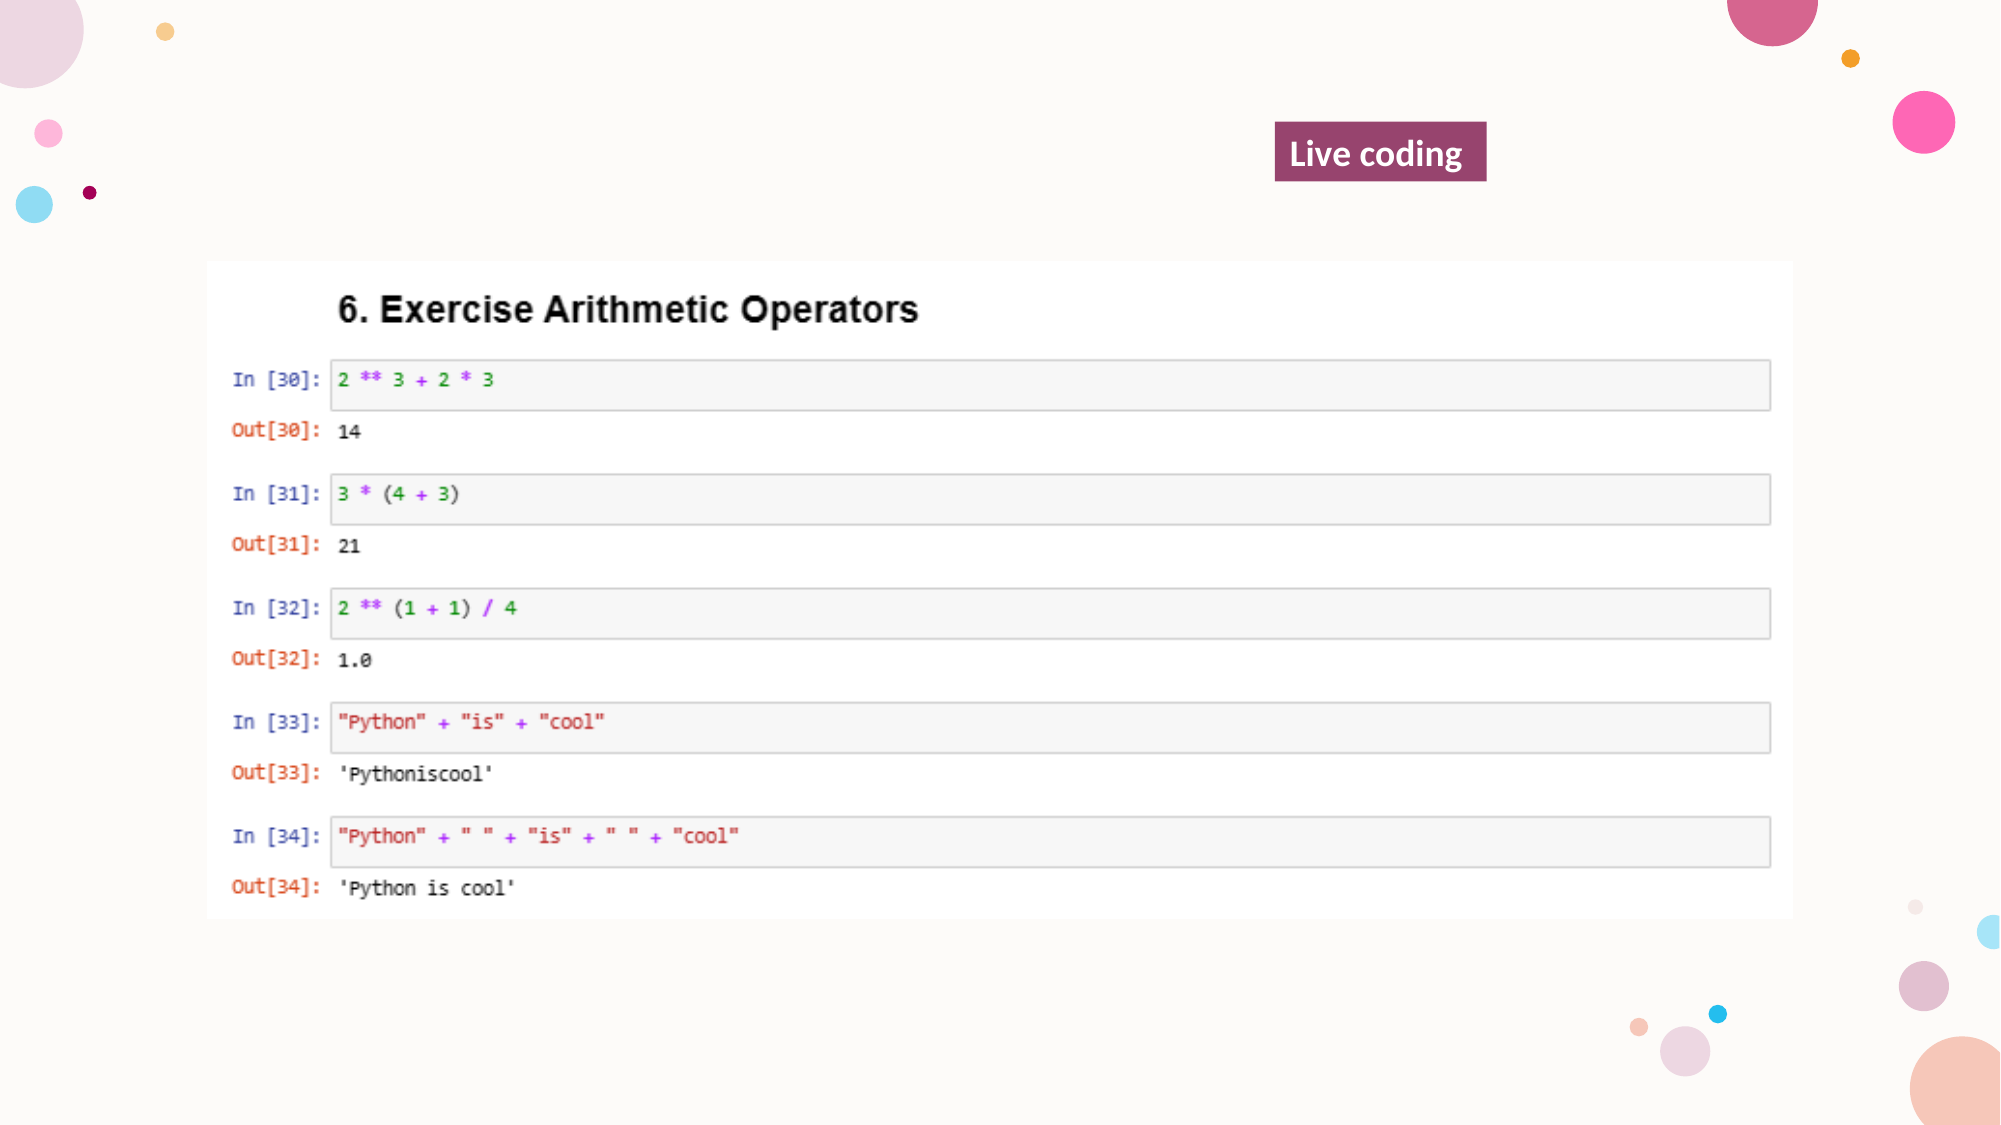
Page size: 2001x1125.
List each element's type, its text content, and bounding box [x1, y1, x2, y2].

text_box Live coding [1274, 121, 1487, 182]
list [207, 261, 1793, 919]
